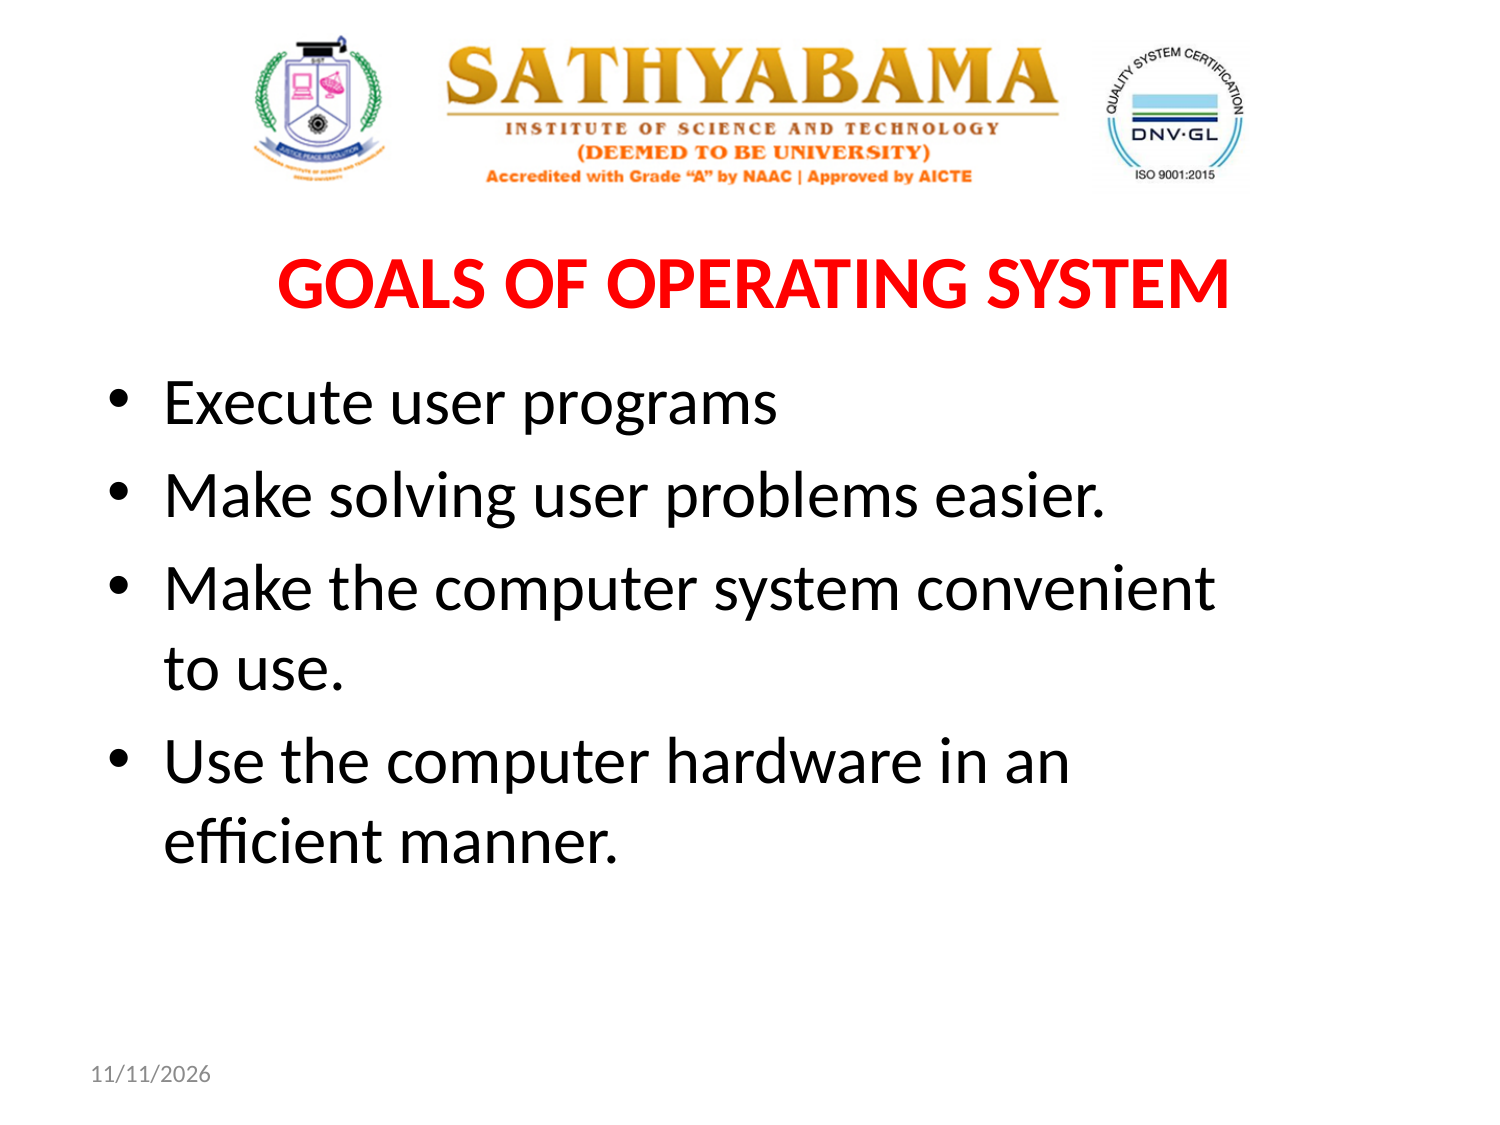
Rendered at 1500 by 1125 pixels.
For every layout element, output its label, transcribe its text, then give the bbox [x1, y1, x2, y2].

picture [229, 31, 1266, 207]
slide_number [75, 1042, 425, 1103]
title GOALS OF OPERATING SYSTEM [88, 184, 1439, 372]
list Execute user programs Make solving user problems easier. Make the computer system convenient to use. Use the computer hardware in an efficient manner. [92, 349, 1264, 970]
